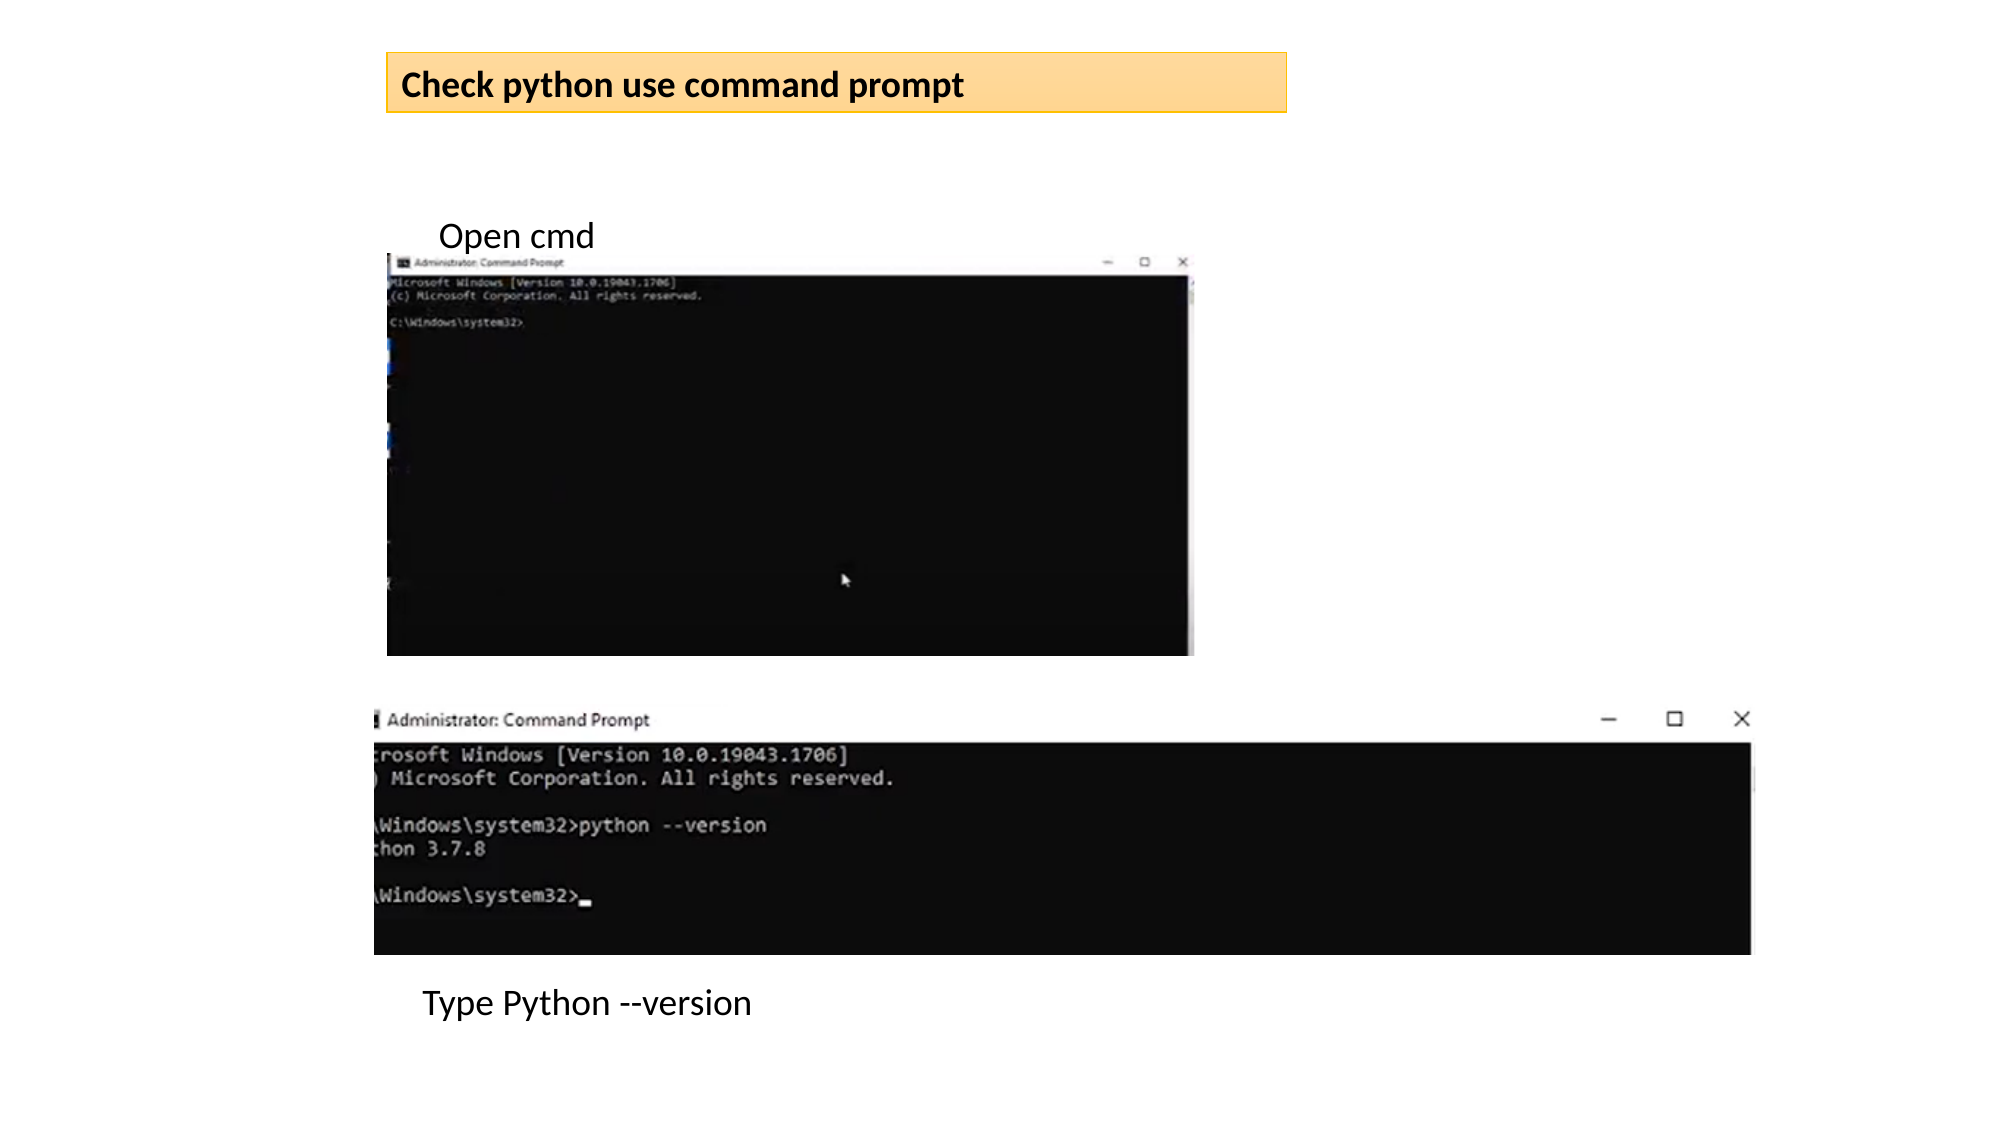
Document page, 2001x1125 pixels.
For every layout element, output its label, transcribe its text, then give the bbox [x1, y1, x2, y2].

picture [386, 253, 1195, 656]
text_box Open cmd [424, 203, 878, 253]
text_box Type Python --version [407, 970, 1030, 1031]
text_box Check python use command prompt [386, 52, 1287, 113]
picture [374, 704, 1756, 955]
